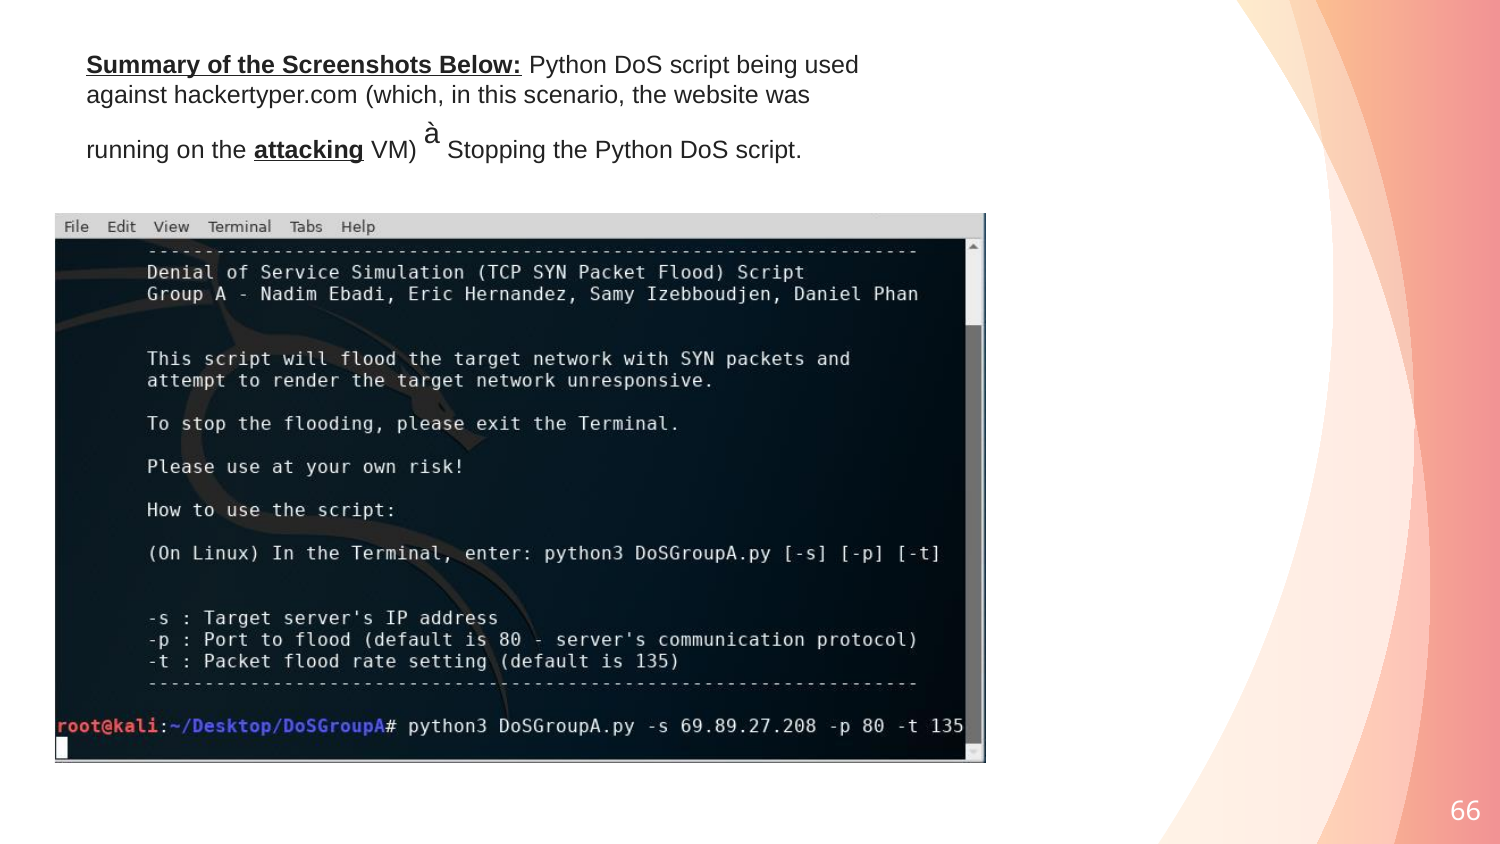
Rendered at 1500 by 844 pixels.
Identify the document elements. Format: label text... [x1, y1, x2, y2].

text_box Summary of the Screenshots Below: Python DoS script being used against hackertyper.com (which, in this scenario, the website was running on the attacking VM) à Stopping the Python DoS script. [71, 40, 895, 211]
slide_number 66 [1391, 779, 1482, 844]
picture [54, 213, 987, 763]
